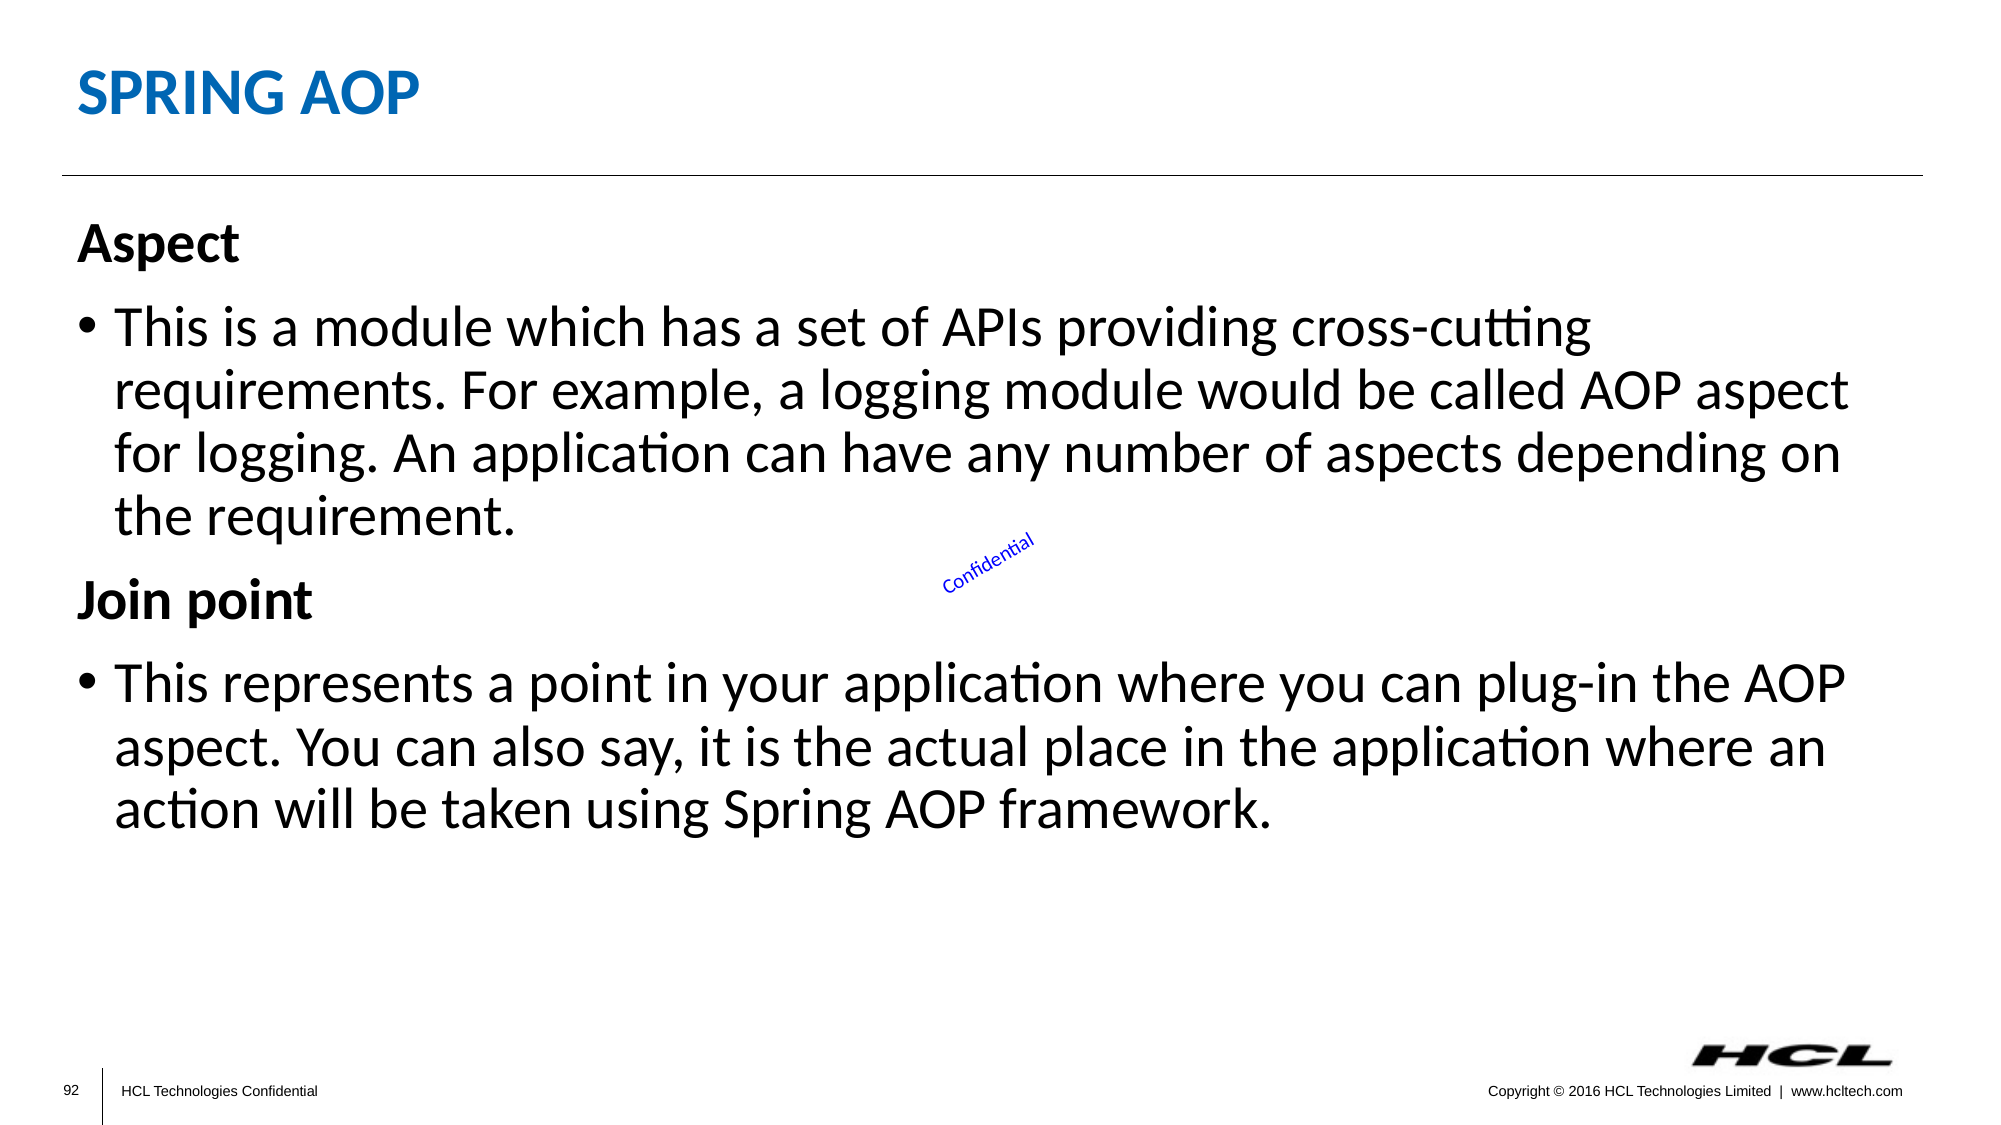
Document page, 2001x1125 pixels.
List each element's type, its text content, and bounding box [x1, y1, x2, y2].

picture [1660, 1024, 1924, 1080]
title SPRING AOP [62, 42, 1781, 144]
list Aspect This is a module which has a set of APIs providing cross-cutting requirements. For example, a logging module would be called AOP aspect for logging. An application can have any number of aspects depending on the requirement. Join point This represents a point in your application where you can plug-in the AOP aspect. You can also say, it is the actual place in the application where an action will be taken using Spring AOP framework. [62, 204, 1924, 1014]
